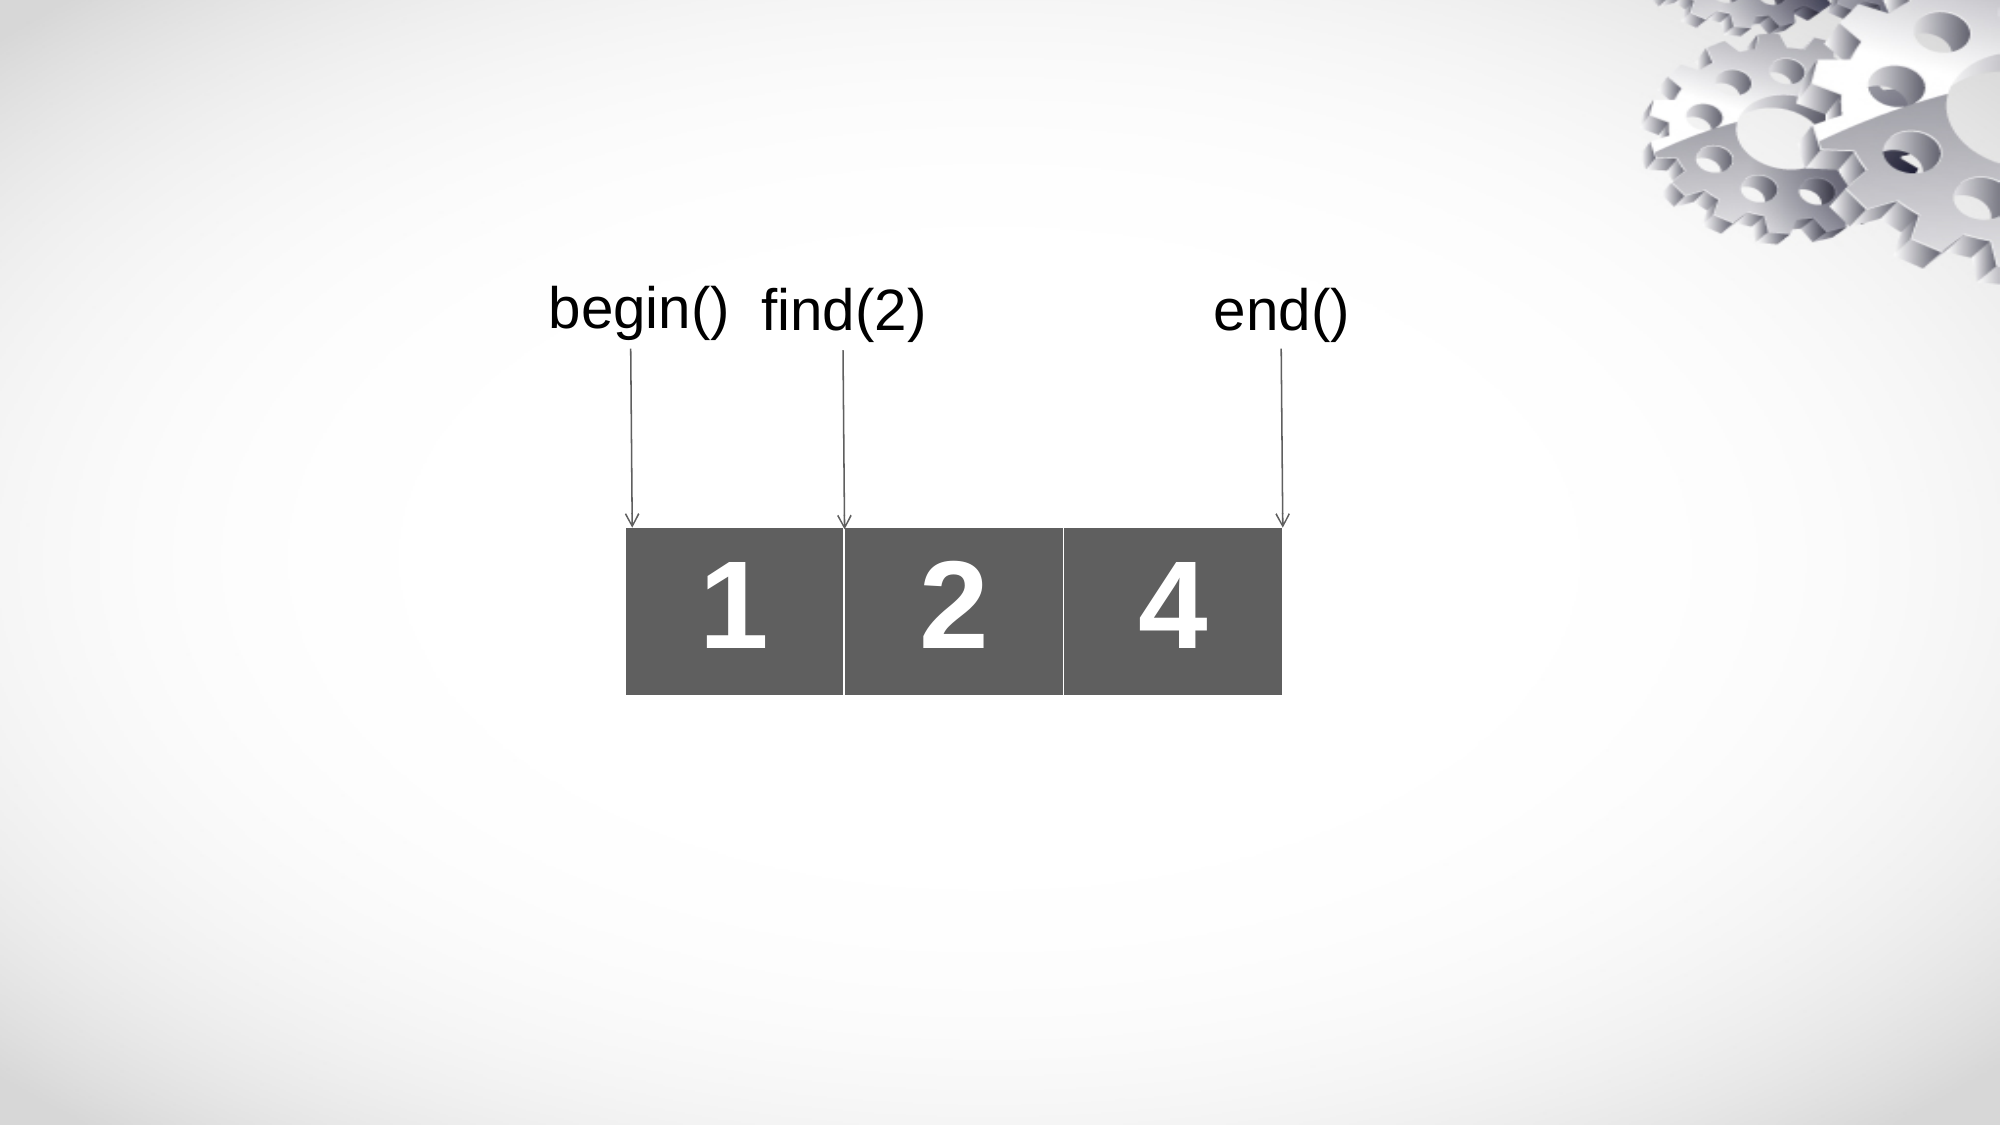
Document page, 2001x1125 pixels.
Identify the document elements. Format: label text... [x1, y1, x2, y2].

text_box end() [1199, 264, 1366, 350]
table_header 1 [626, 528, 843, 695]
text_box begin() [533, 263, 746, 348]
text_box find(2) [746, 264, 942, 350]
table_header 2 [845, 528, 1063, 695]
table_header 4 [1064, 528, 1282, 695]
picture [0, 0, 2000, 1125]
